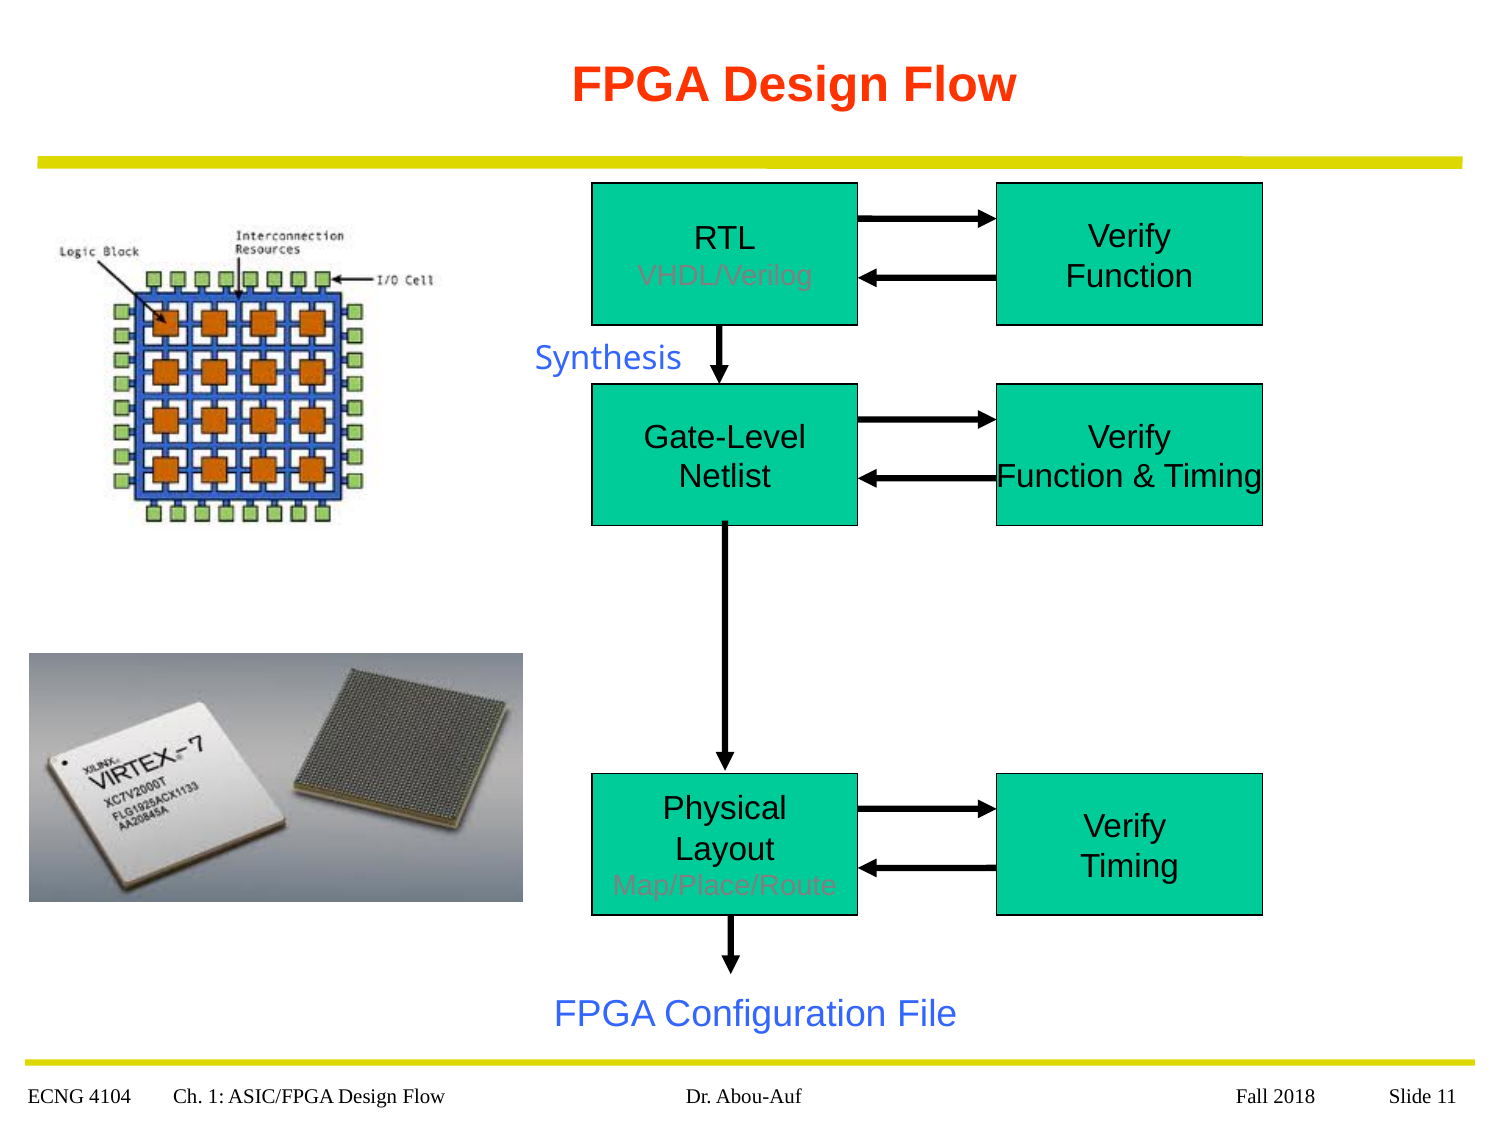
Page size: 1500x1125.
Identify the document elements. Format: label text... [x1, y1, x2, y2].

text_box Physical Layout Map/Place/Route [592, 773, 858, 915]
text_box [857, 472, 996, 485]
text_box [718, 520, 732, 771]
picture [28, 653, 524, 903]
text_box Verify Function & Timing [996, 383, 1263, 526]
text_box [857, 413, 996, 426]
text_box [724, 914, 737, 975]
text_box [857, 271, 996, 284]
text_box [857, 212, 996, 225]
text_box [713, 324, 726, 384]
text_box RTL VHDL/Verilog [592, 183, 858, 325]
text_box FPGA Configuration File [538, 981, 973, 1042]
picture [54, 212, 443, 530]
title FPGA Design Flow [187, 0, 1388, 163]
footer Dr. Abou-Auf [612, 1074, 876, 1125]
text_box Gate-Level Netlist [592, 383, 858, 526]
text_box [857, 861, 996, 875]
text_box Synthesis [520, 328, 698, 384]
slide_number Fall 2018 Slide 11 [1199, 1074, 1488, 1125]
text_box Verify Timing [996, 773, 1263, 915]
text_box Verify Function [996, 183, 1263, 325]
text_box [857, 802, 996, 816]
slide_number ECNG 4104 Ch. 1: ASIC/FPGA Design Flow [12, 1074, 513, 1125]
